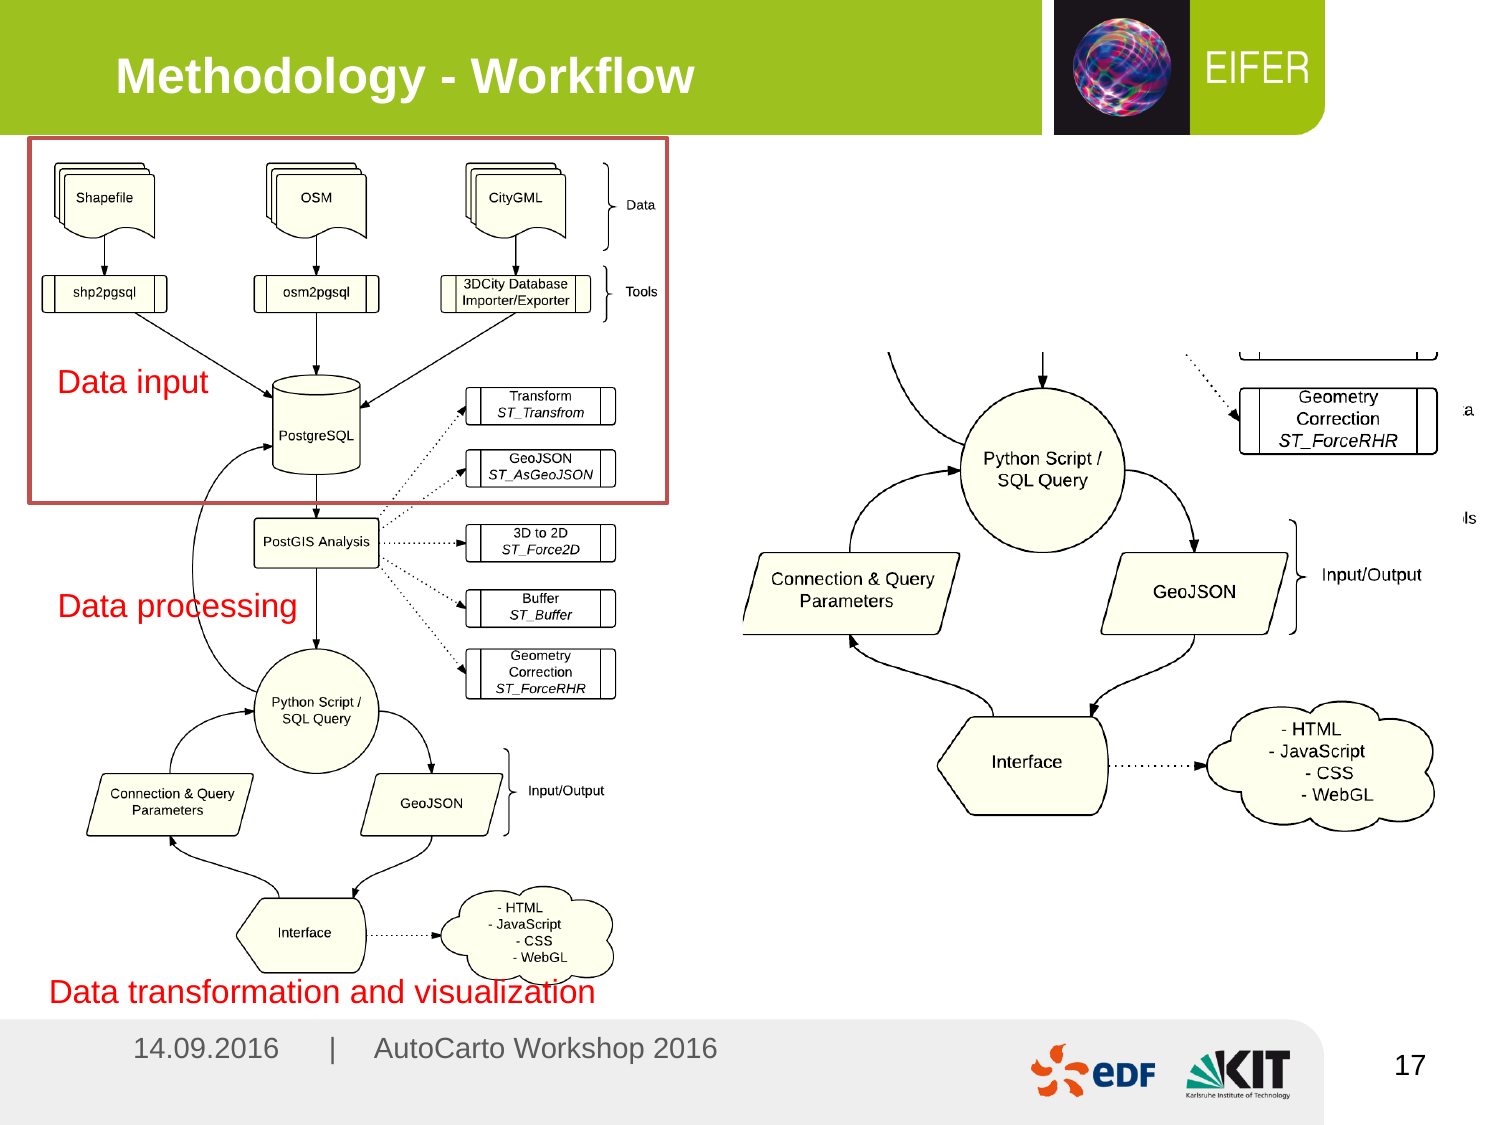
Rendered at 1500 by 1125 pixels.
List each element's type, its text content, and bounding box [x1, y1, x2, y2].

list Methodology - Workflow [100, 9, 1032, 139]
picture [1027, 1037, 1300, 1102]
slide_number 17 [1379, 1033, 1499, 1094]
picture [17, 137, 1500, 1013]
picture [1054, 0, 1325, 135]
